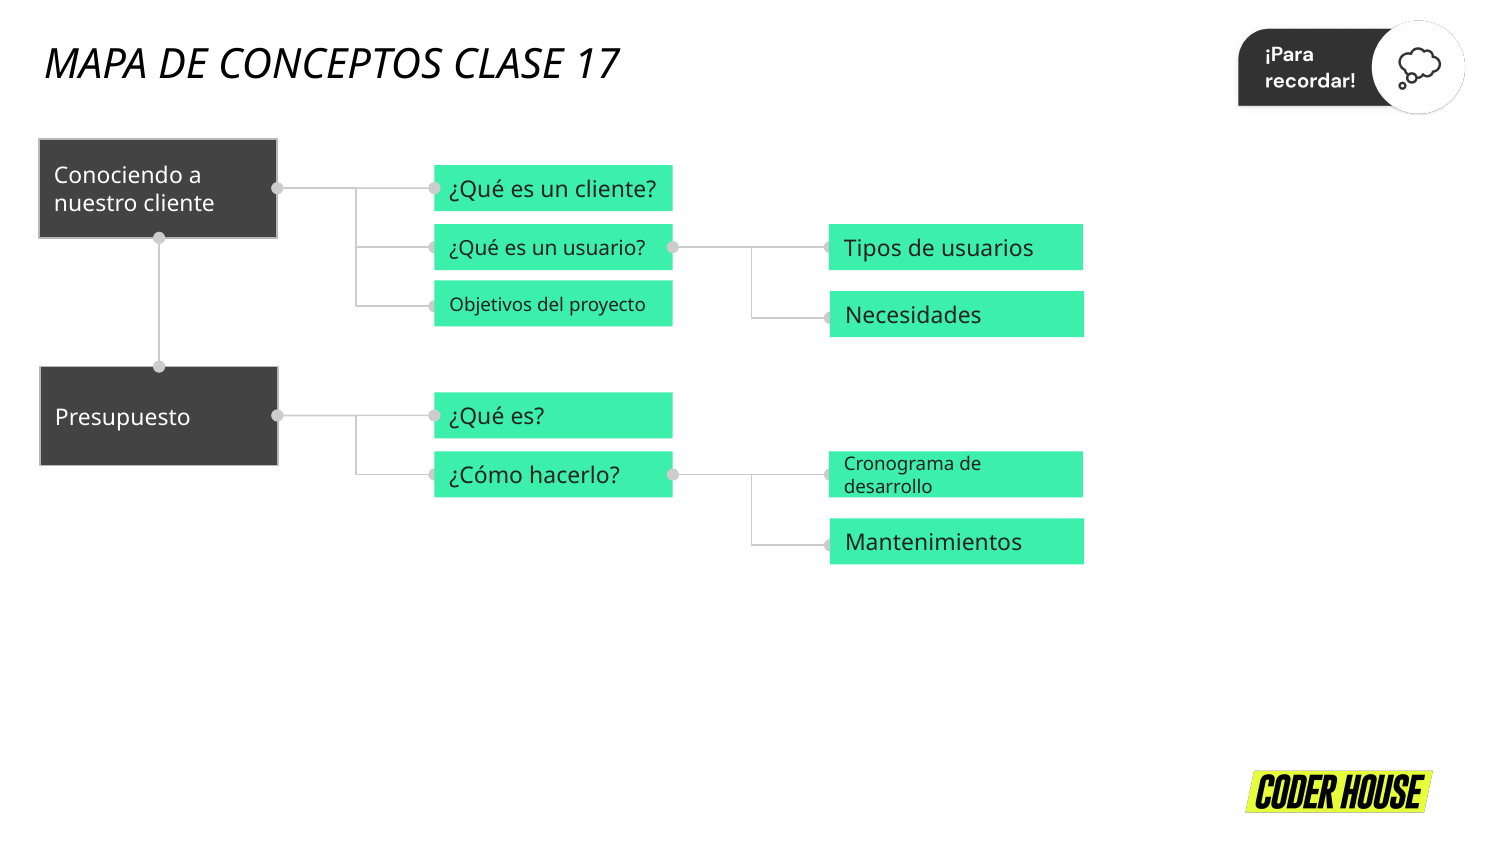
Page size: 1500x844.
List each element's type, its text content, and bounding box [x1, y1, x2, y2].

text_box ¿Qué es un usuario? [439, 224, 673, 271]
text_box ¿Cómo hacerlo? [434, 451, 673, 498]
text_box Conociendo a nuestro cliente [38, 139, 278, 238]
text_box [276, 187, 435, 307]
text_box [672, 246, 831, 319]
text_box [672, 474, 831, 546]
text_box Objetivos del proyecto [434, 280, 673, 327]
picture [1217, 14, 1487, 121]
text_box Presupuesto [39, 366, 279, 466]
text_box ¿Qué es un cliente? [434, 165, 673, 212]
text_box Necesidades [829, 291, 1084, 338]
text_box Tipos de usuarios [828, 224, 1083, 271]
text_box ¿Qué es? [434, 392, 673, 439]
picture [1241, 764, 1437, 819]
title MAPA DE CONCEPTOS CLASE 17 [28, 32, 1212, 102]
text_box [276, 415, 435, 475]
text_box Mantenimientos [829, 518, 1084, 565]
text_box Cronograma de desarrollo [828, 451, 1083, 498]
